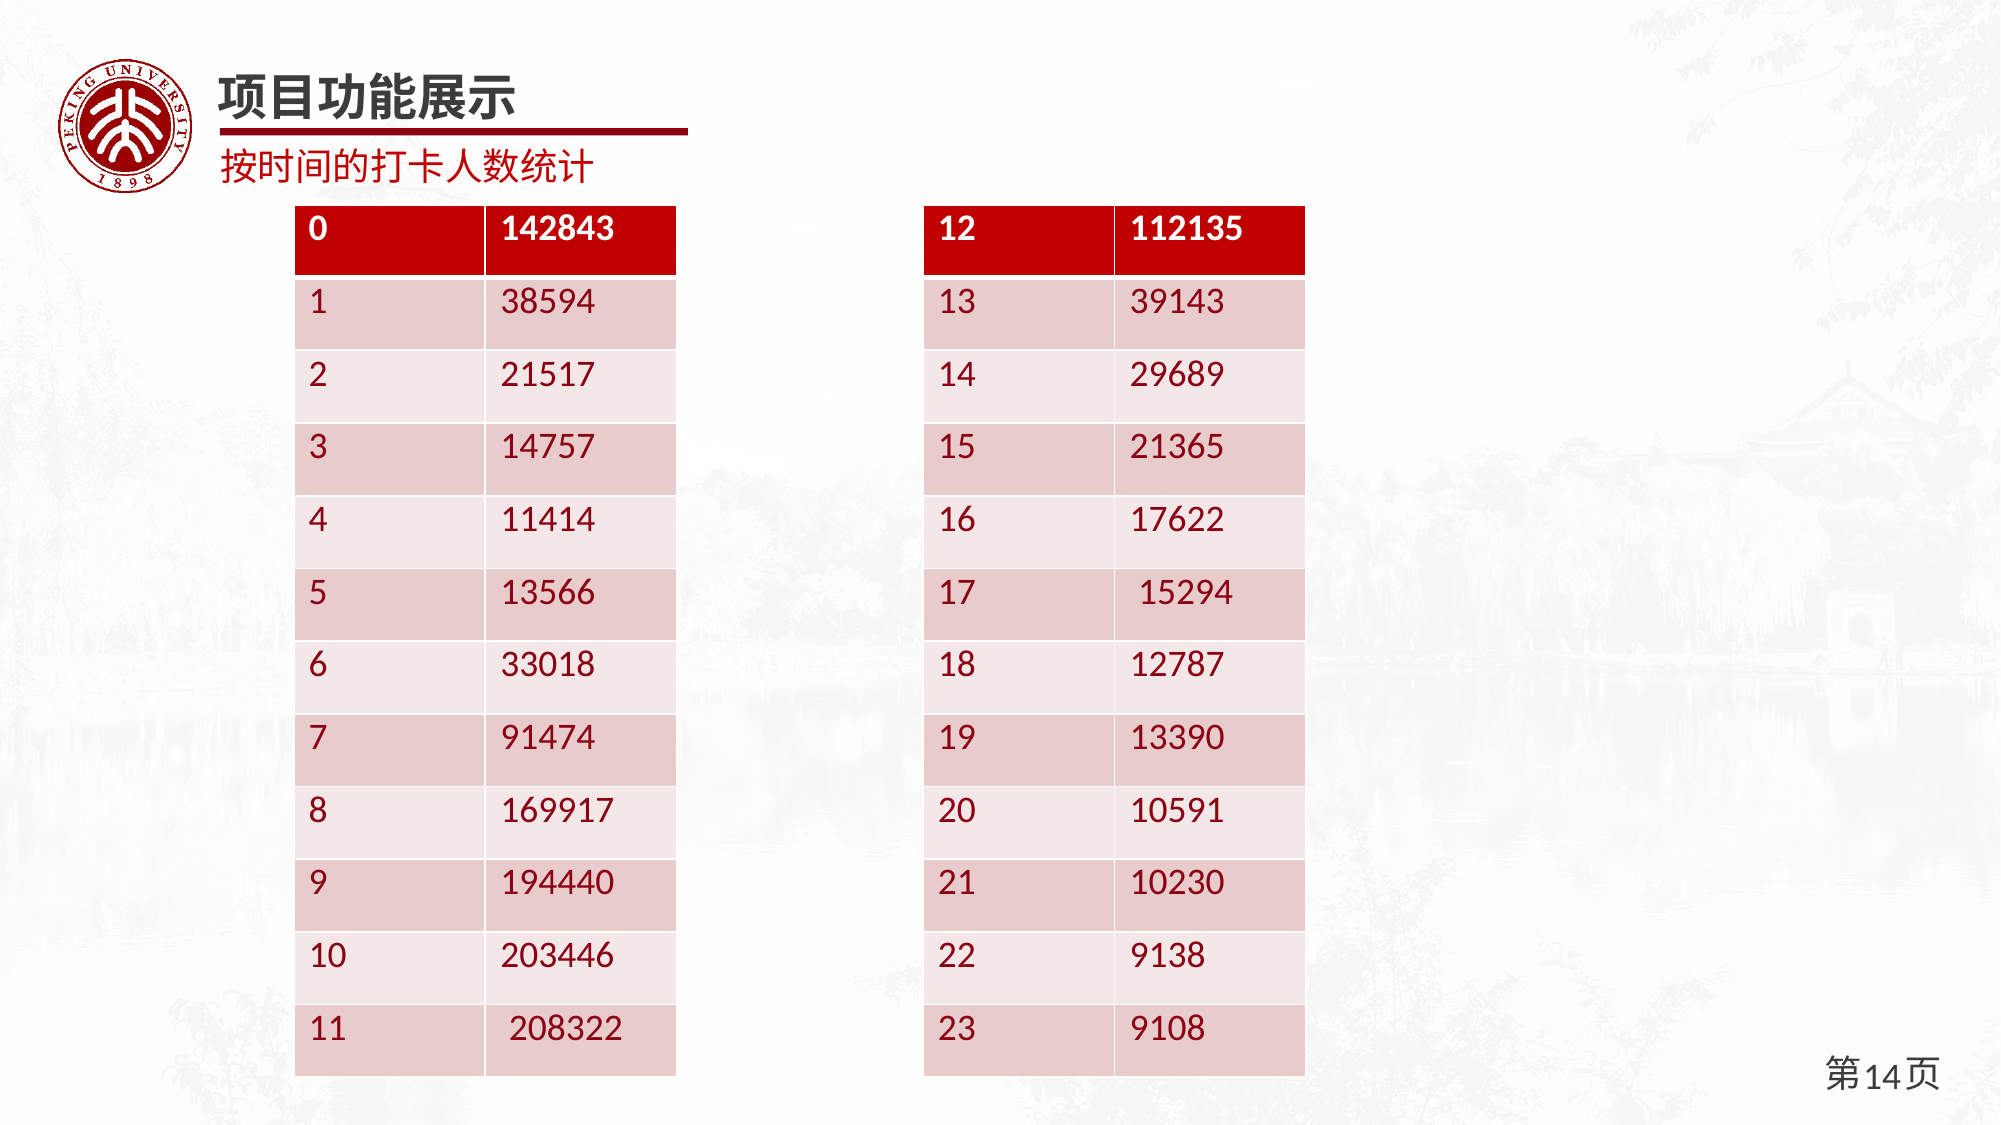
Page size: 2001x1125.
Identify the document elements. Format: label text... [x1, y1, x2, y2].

table_cell 9138 [1115, 933, 1305, 1004]
table_cell 8 [295, 787, 484, 858]
table_cell 194440 [486, 860, 676, 931]
table_cell 12787 [1115, 642, 1305, 713]
table_cell 13390 [1115, 715, 1305, 786]
table_cell 6 [295, 642, 484, 713]
table_cell 17 [924, 569, 1114, 640]
table_cell 14 [924, 351, 1114, 422]
table_cell 10230 [1115, 860, 1305, 931]
table_cell 13566 [486, 569, 676, 640]
table_cell 11 [295, 1005, 484, 1076]
table_cell 4 [295, 497, 484, 568]
table_header 0 [295, 206, 484, 275]
table_cell 10591 [1115, 787, 1305, 858]
table_cell 20 [924, 787, 1114, 858]
table_cell 14757 [486, 424, 676, 495]
table_cell 18 [924, 642, 1114, 713]
table_cell 15 [924, 424, 1114, 495]
table_cell 19 [924, 715, 1114, 786]
table_cell 91474 [486, 715, 676, 786]
text_box [219, 127, 689, 135]
table_cell 29689 [1115, 351, 1305, 422]
table_header 112135 [1115, 206, 1305, 275]
table_cell 23 [924, 1005, 1114, 1076]
table_cell 15294 [1115, 569, 1305, 640]
table_cell 169917 [486, 787, 676, 858]
table_header 142843 [486, 206, 676, 275]
text_box 按时间的打卡人数统计 [205, 135, 1284, 196]
table_cell 3 [295, 424, 484, 495]
slide_number 14 [1764, 1044, 2000, 1105]
table_cell 17622 [1115, 497, 1305, 568]
table_cell 2 [295, 351, 484, 422]
table_cell 9108 [1115, 1005, 1305, 1076]
table_cell 7 [295, 715, 484, 786]
table_cell 203446 [486, 933, 676, 1004]
table_cell 10 [295, 933, 484, 1004]
table_cell 22 [924, 933, 1114, 1004]
text_box 项目功能展示 [202, 58, 1280, 134]
table_header 12 [924, 206, 1114, 275]
table_cell 13 [924, 280, 1114, 349]
table_cell 21 [924, 860, 1114, 931]
table_cell 208322 [486, 1005, 676, 1076]
table_cell 21365 [1115, 424, 1305, 495]
table_cell 1 [295, 280, 484, 349]
table_cell 16 [924, 497, 1114, 568]
table_cell 38594 [486, 280, 676, 349]
picture [0, 0, 2001, 1125]
table_cell 33018 [486, 642, 676, 713]
table_cell 9 [295, 860, 484, 931]
table_cell 5 [295, 569, 484, 640]
table_cell 21517 [486, 351, 676, 422]
table_cell 39143 [1115, 280, 1305, 349]
table_cell 11414 [486, 497, 676, 568]
